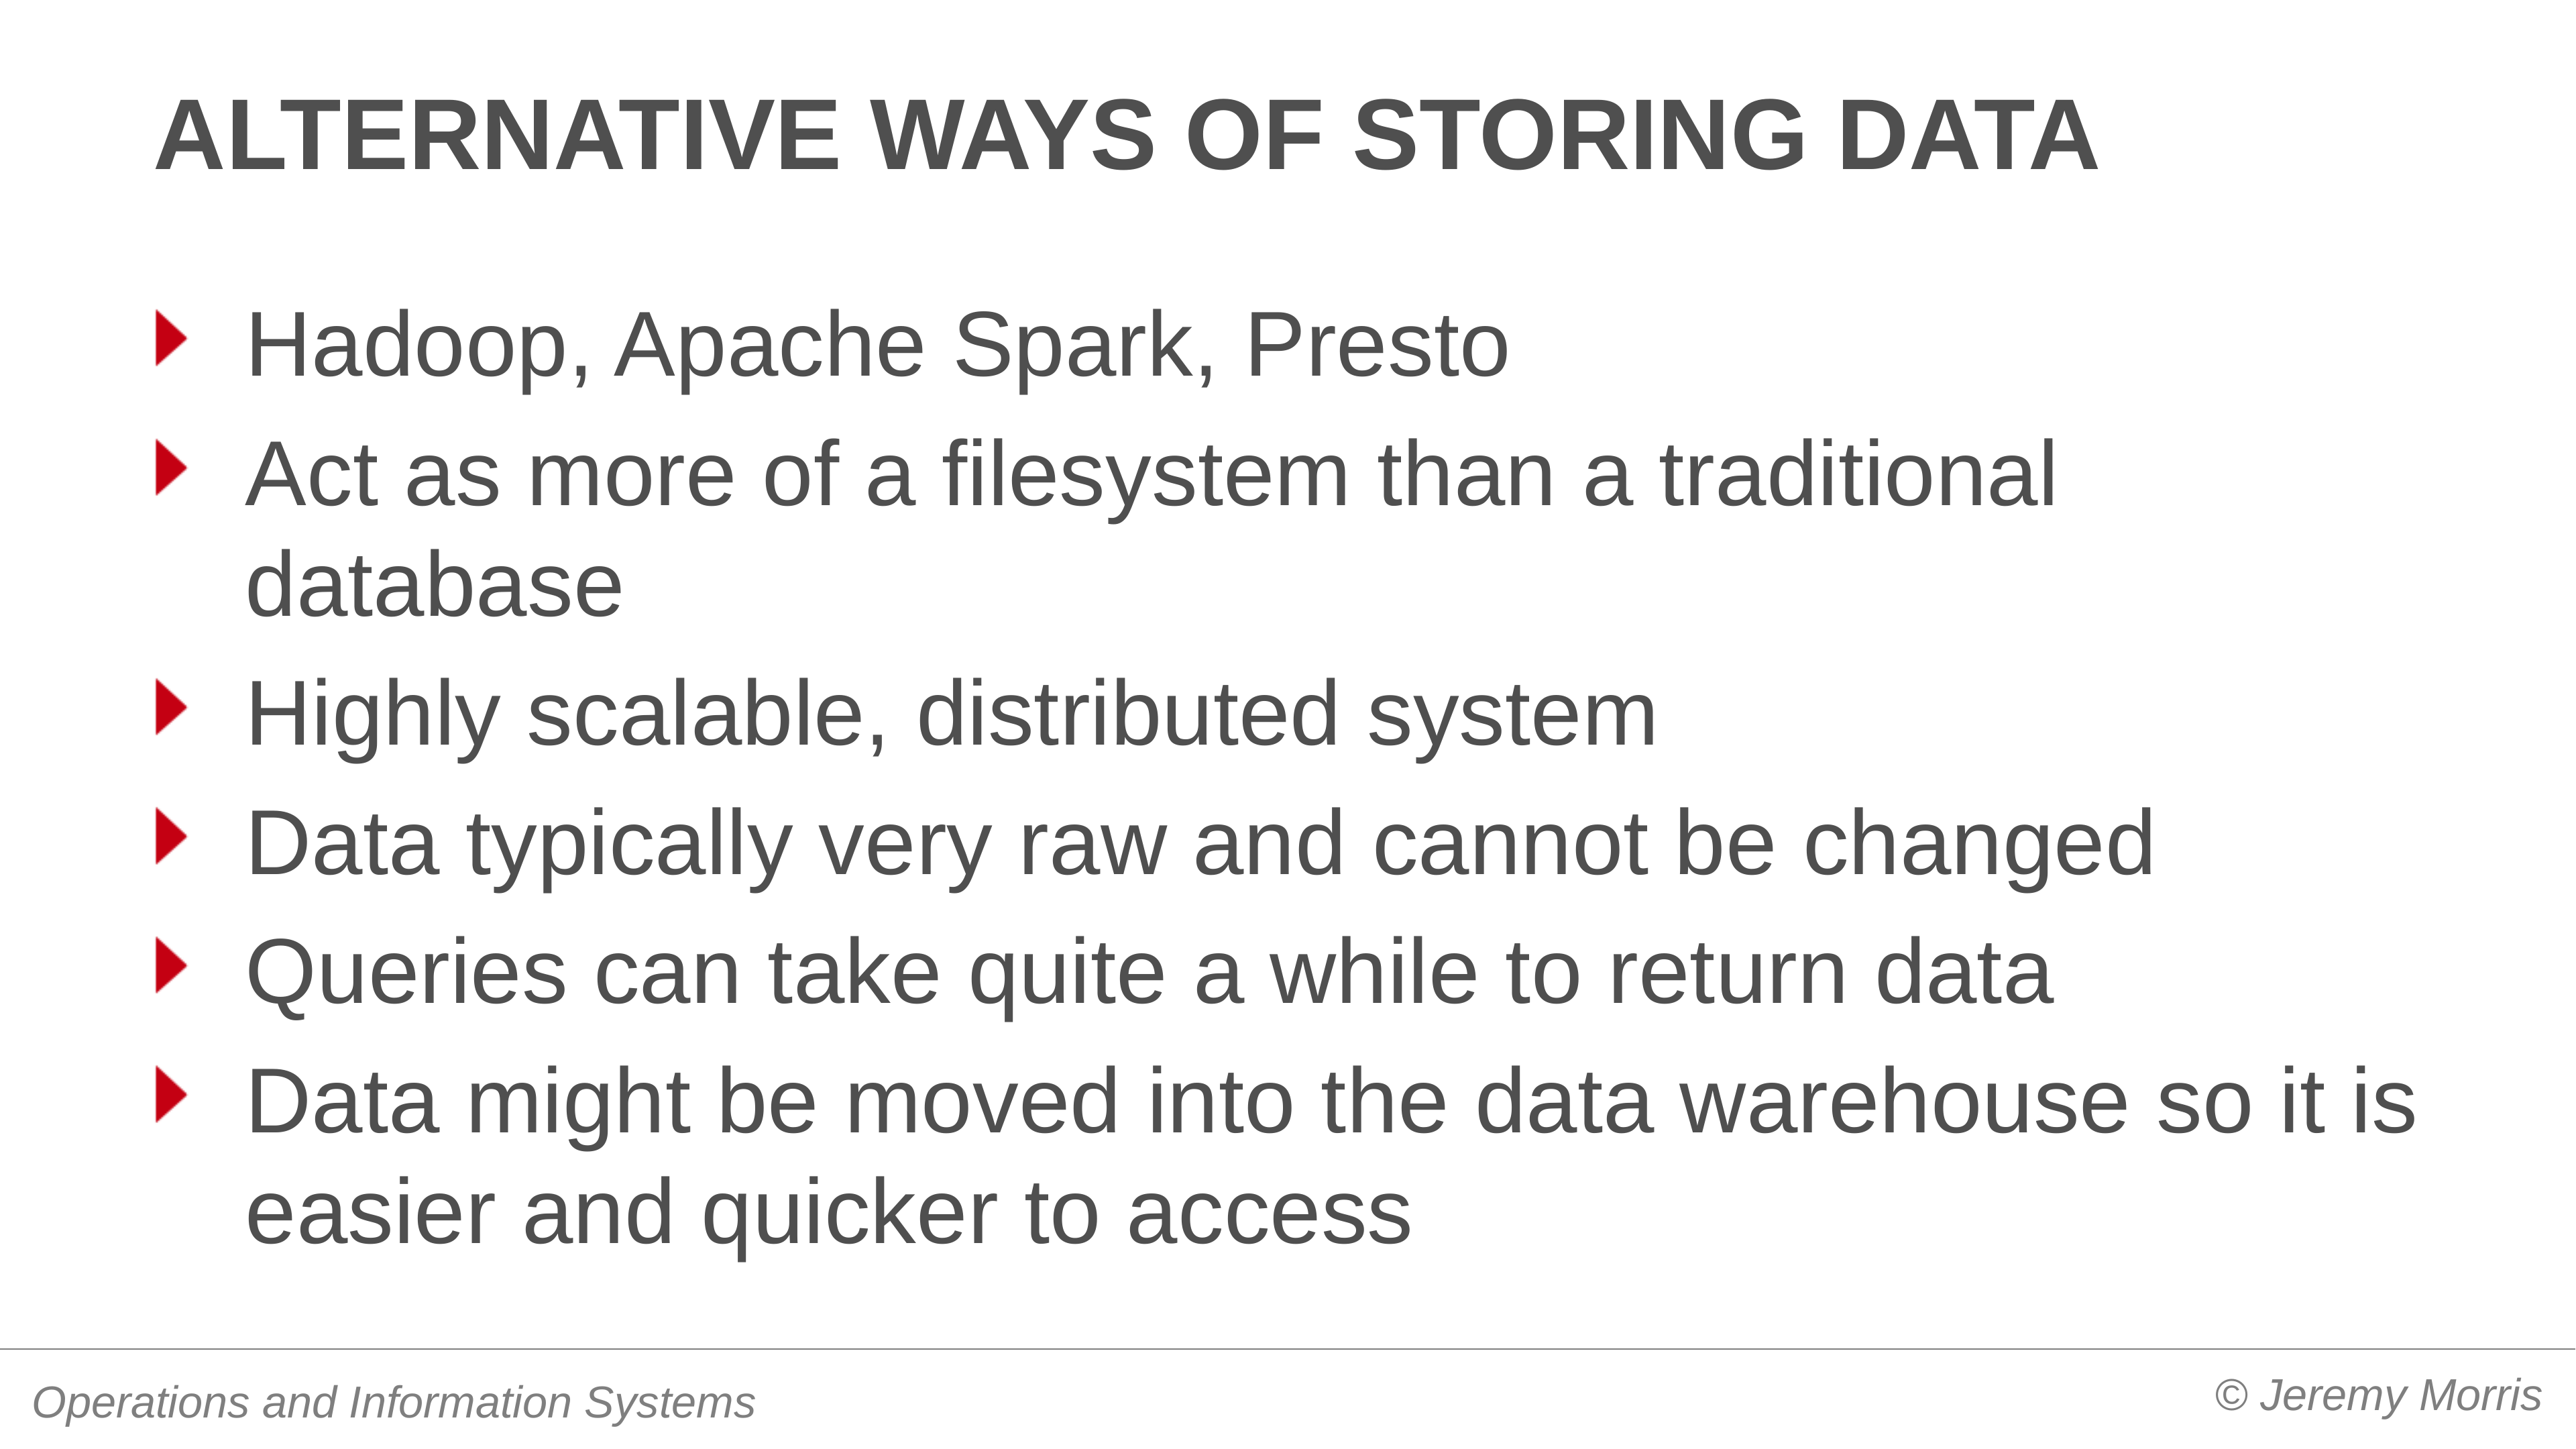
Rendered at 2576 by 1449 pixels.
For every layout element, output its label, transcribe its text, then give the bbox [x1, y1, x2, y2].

picture [153, 1063, 190, 1128]
picture [153, 804, 190, 870]
title Alternative ways of storing data [128, 52, 2447, 202]
list Hadoop, Apache Spark, Presto Act as more of a filesystem than a traditional database Highly scalable, distributed system Data typically very raw and cannot be changed Queries can take quite a while to return data Data might be moved into the data warehouse so it is easier and quicker to access [128, 271, 2447, 1243]
picture [153, 934, 190, 999]
picture [153, 676, 190, 741]
picture [153, 436, 190, 501]
picture [153, 307, 190, 372]
